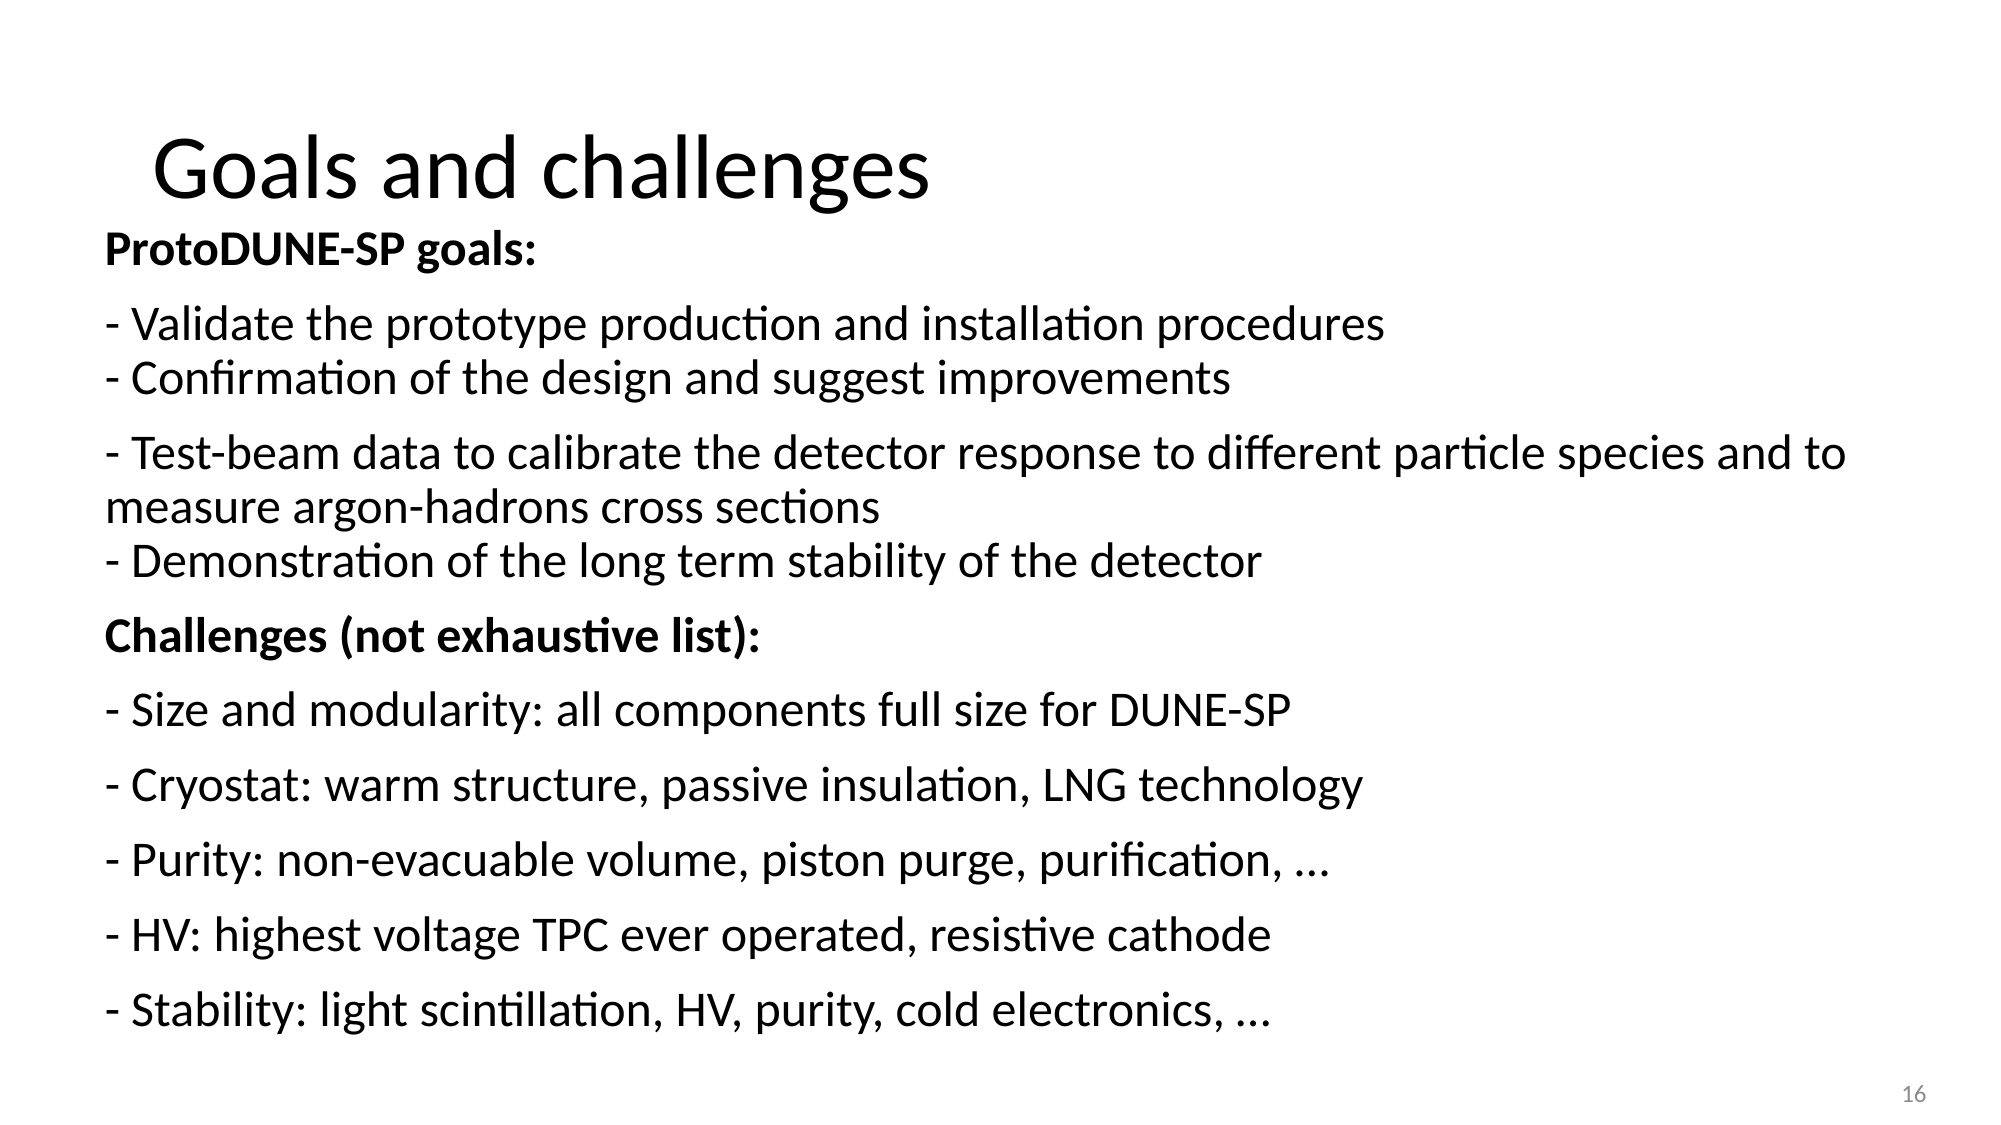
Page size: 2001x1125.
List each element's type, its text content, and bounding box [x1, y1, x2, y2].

title Goals and challenges [137, 59, 1863, 222]
slide_number 16 [1722, 1065, 1942, 1120]
list ProtoDUNE-SP goals: - Validate the prototype production and installation procedures - Confirmation of the design and suggest improvements - Test-beam data to calibrate the detector response to different particle species and to measure argon-hadrons cross sections - Demonstration of the long term stability of the detector Challenges (not exhaustive list): - Size and modularity: all components full size for DUNE-SP - Cryostat: warm structure, passive insulation, LNG technology - Purity: non-evacuable volume, piston purge, purification, … - HV: highest voltage TPC ever operated, resistive cathode - Stability: light scintillation, HV, purity, cold electronics, … [104, 222, 1863, 955]
